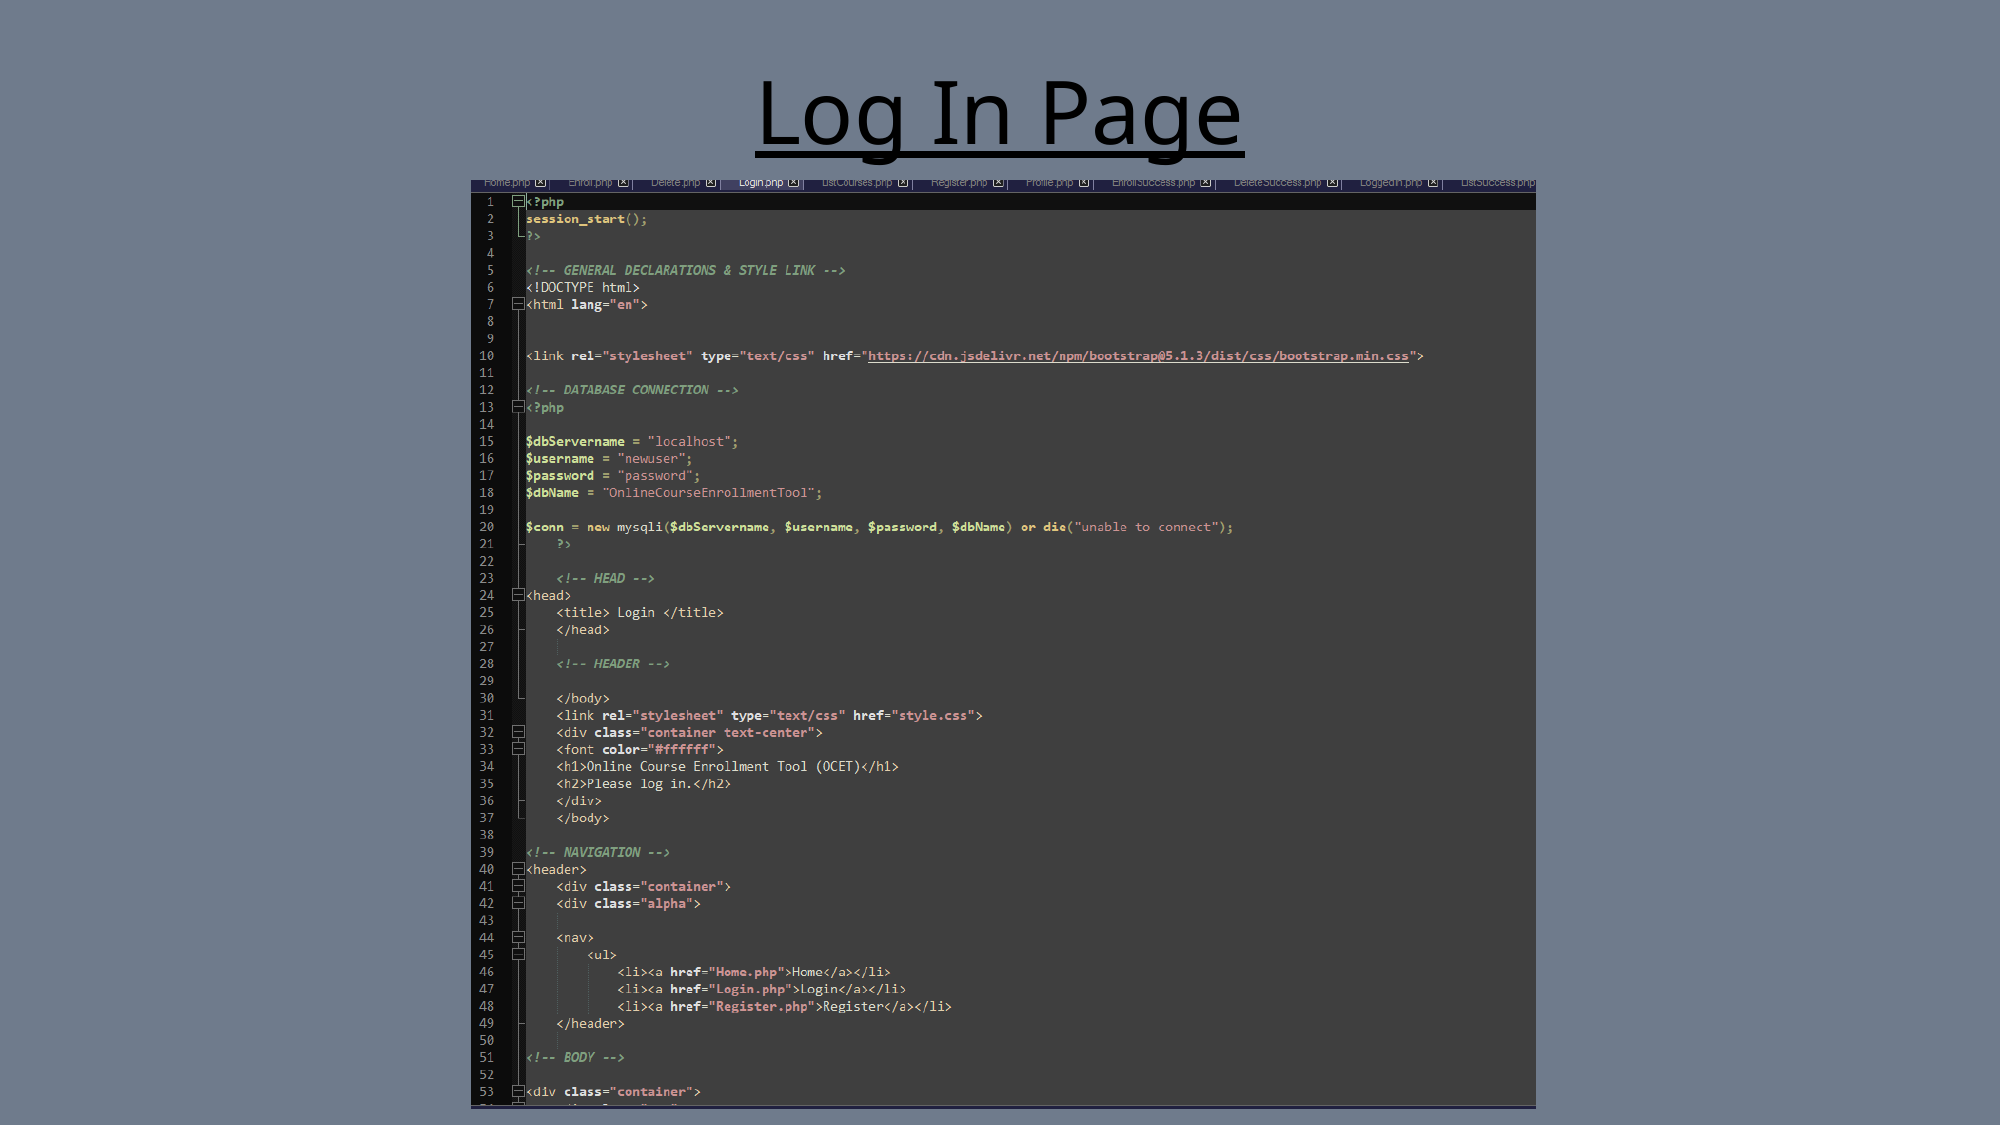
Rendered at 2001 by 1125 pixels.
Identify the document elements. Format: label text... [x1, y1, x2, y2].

title Log In Page [137, 59, 1863, 278]
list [471, 180, 1536, 1110]
